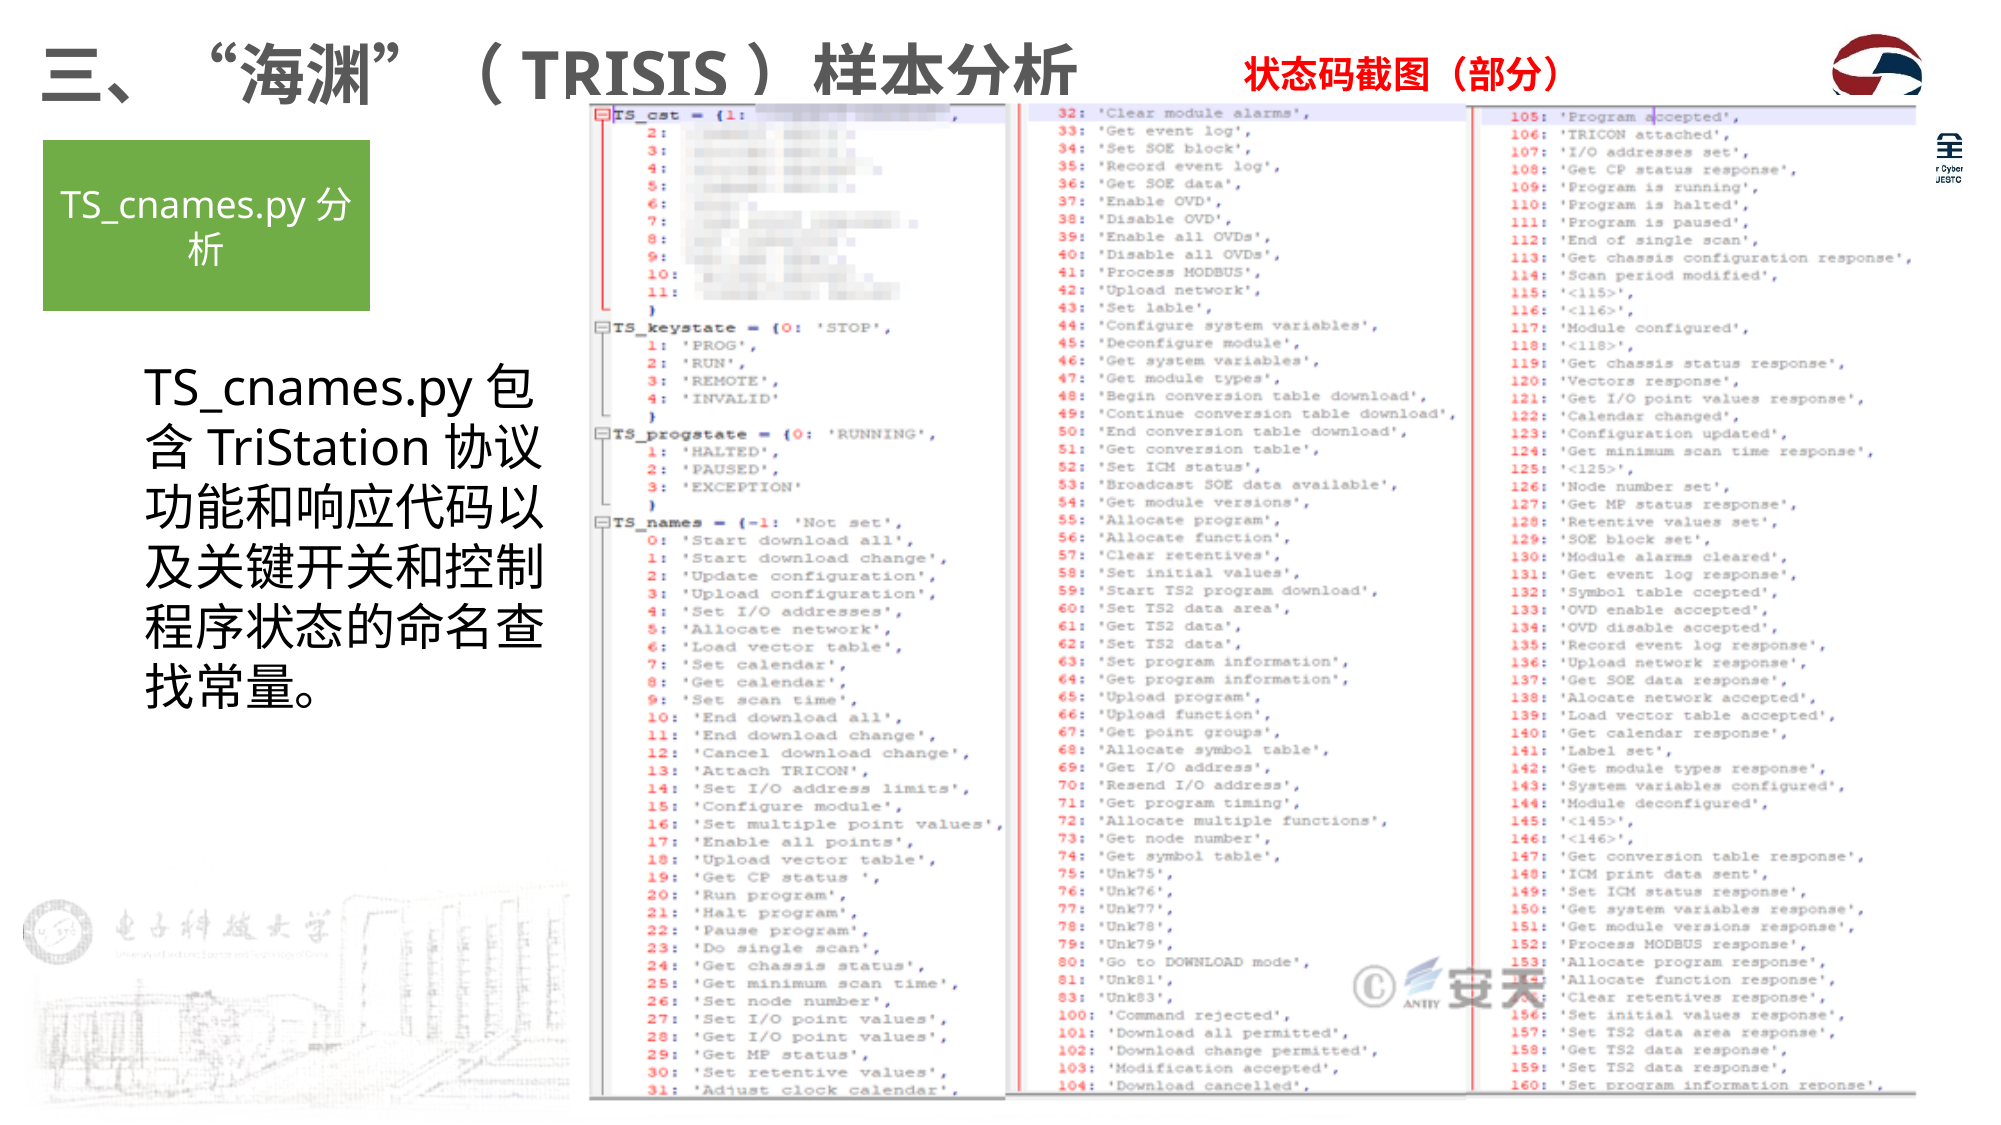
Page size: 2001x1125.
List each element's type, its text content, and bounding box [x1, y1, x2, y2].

text_box TS_cnames.py分析 [40, 137, 374, 314]
text_box 三、“海渊”（TRISIS）样本分析 [23, 25, 1678, 121]
picture [1787, 26, 1963, 191]
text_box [570, 43, 1936, 1116]
text_box TS_cnames.py包含TriStation协议功能和响应代码以及关键开关和控制程序状态的命名查找常量。 [130, 347, 570, 723]
